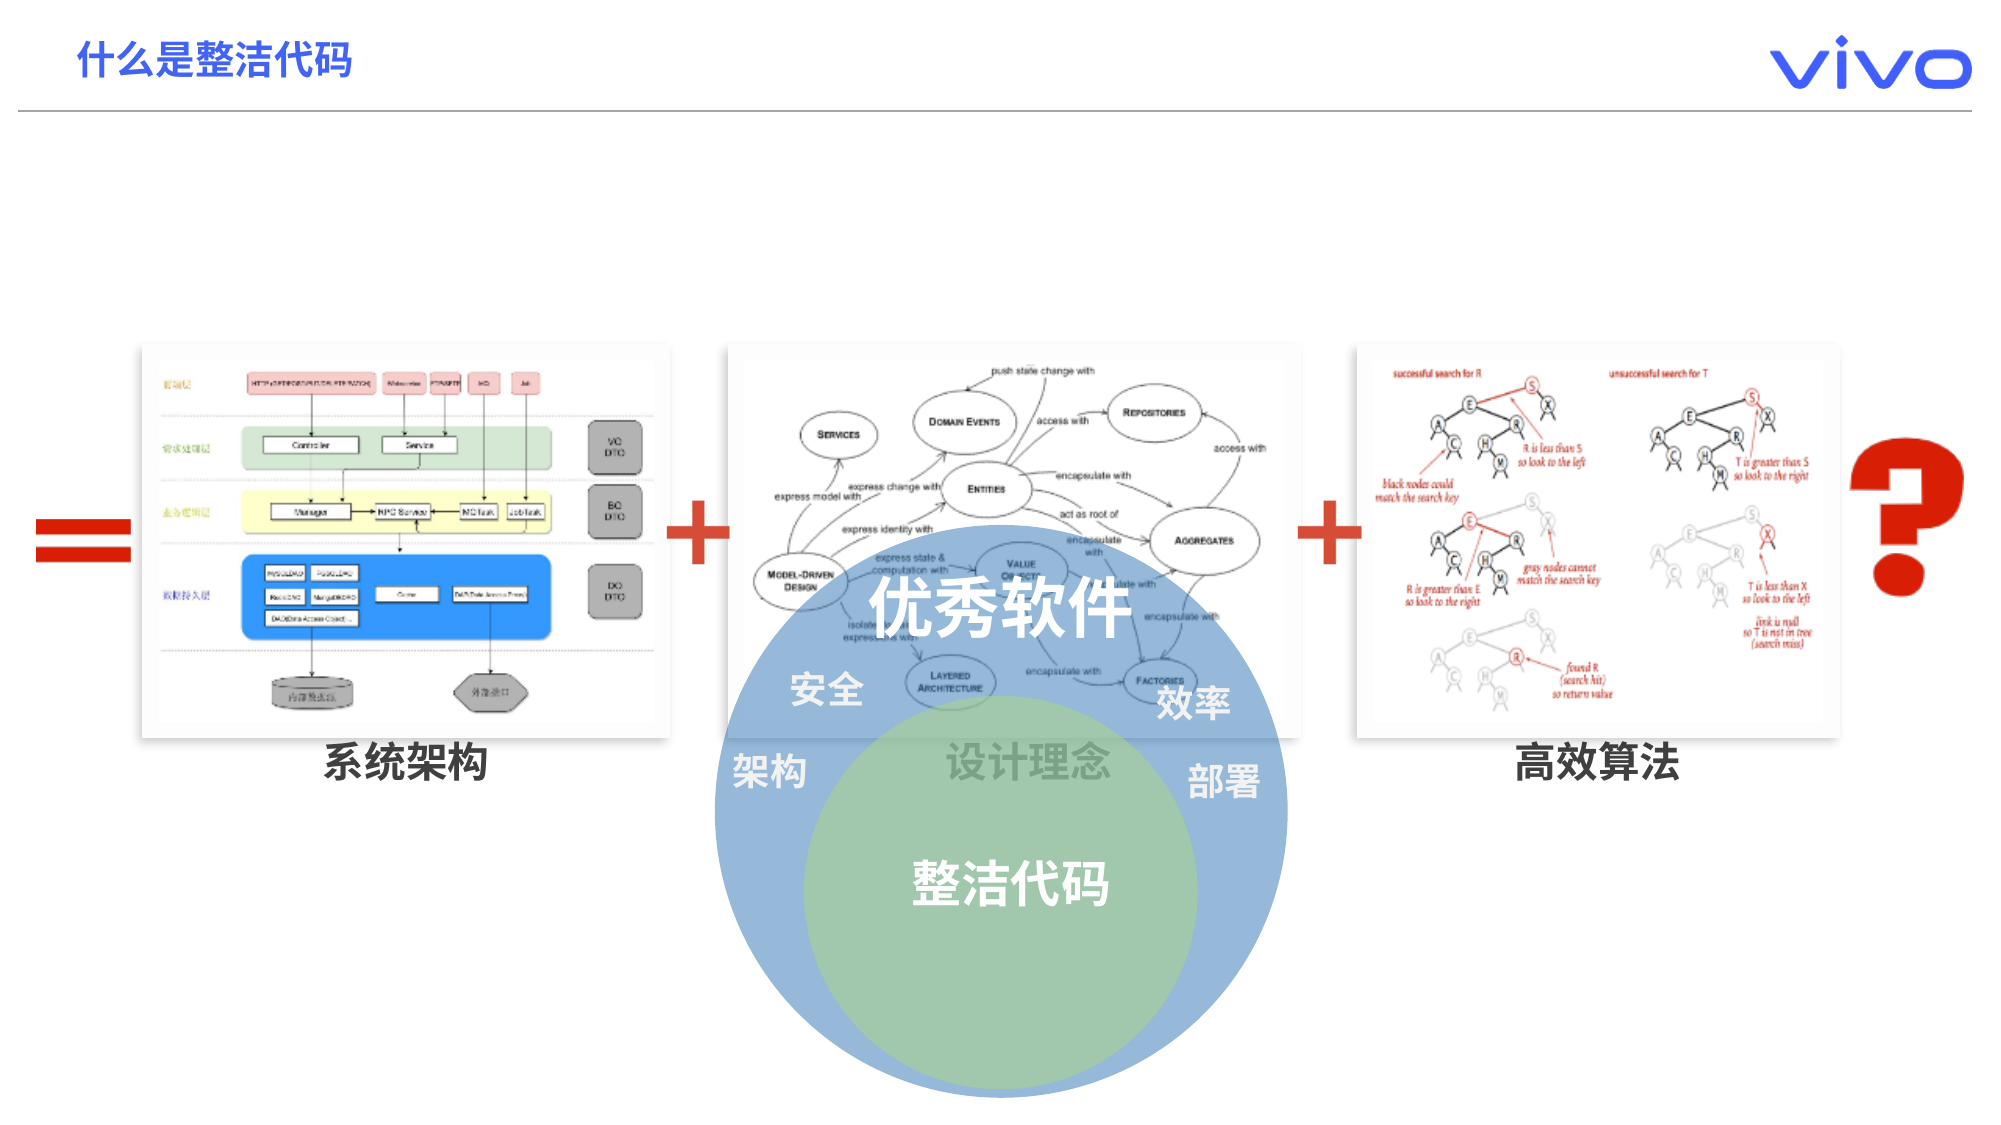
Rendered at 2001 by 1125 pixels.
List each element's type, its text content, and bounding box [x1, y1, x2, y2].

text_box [714, 524, 1311, 1098]
picture [36, 493, 131, 589]
picture [1291, 493, 1369, 571]
text_box 系统架构 [307, 728, 505, 794]
text_box 高效算法 [1499, 747, 1697, 794]
picture [1770, 35, 1972, 89]
picture [1373, 360, 2000, 722]
text_box 什么是整洁代码 [61, 27, 370, 90]
picture [744, 360, 1284, 524]
picture [158, 361, 654, 722]
picture [659, 493, 737, 571]
